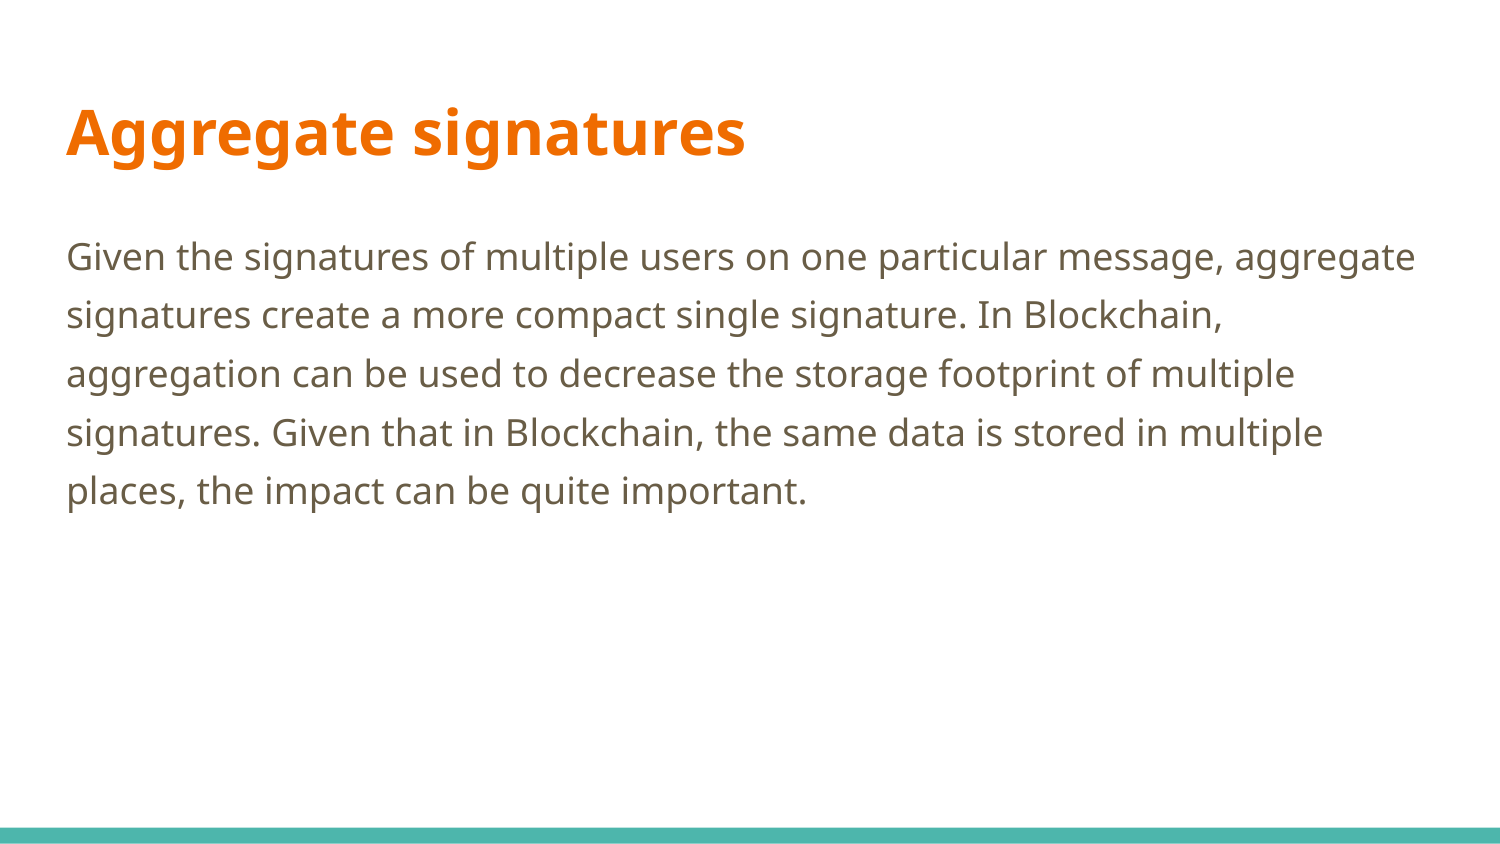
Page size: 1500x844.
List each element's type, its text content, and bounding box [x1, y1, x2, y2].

title Aggregate signatures [51, 72, 1449, 189]
list Given the signatures of multiple users on one particular message, aggregate signatures create a more compact single signature. In Blockchain, aggregation can be used to decrease the storage footprint of multiple signatures. Given that in Blockchain, the same data is stored in multiple places, the impact can be quite important. [51, 207, 1449, 750]
